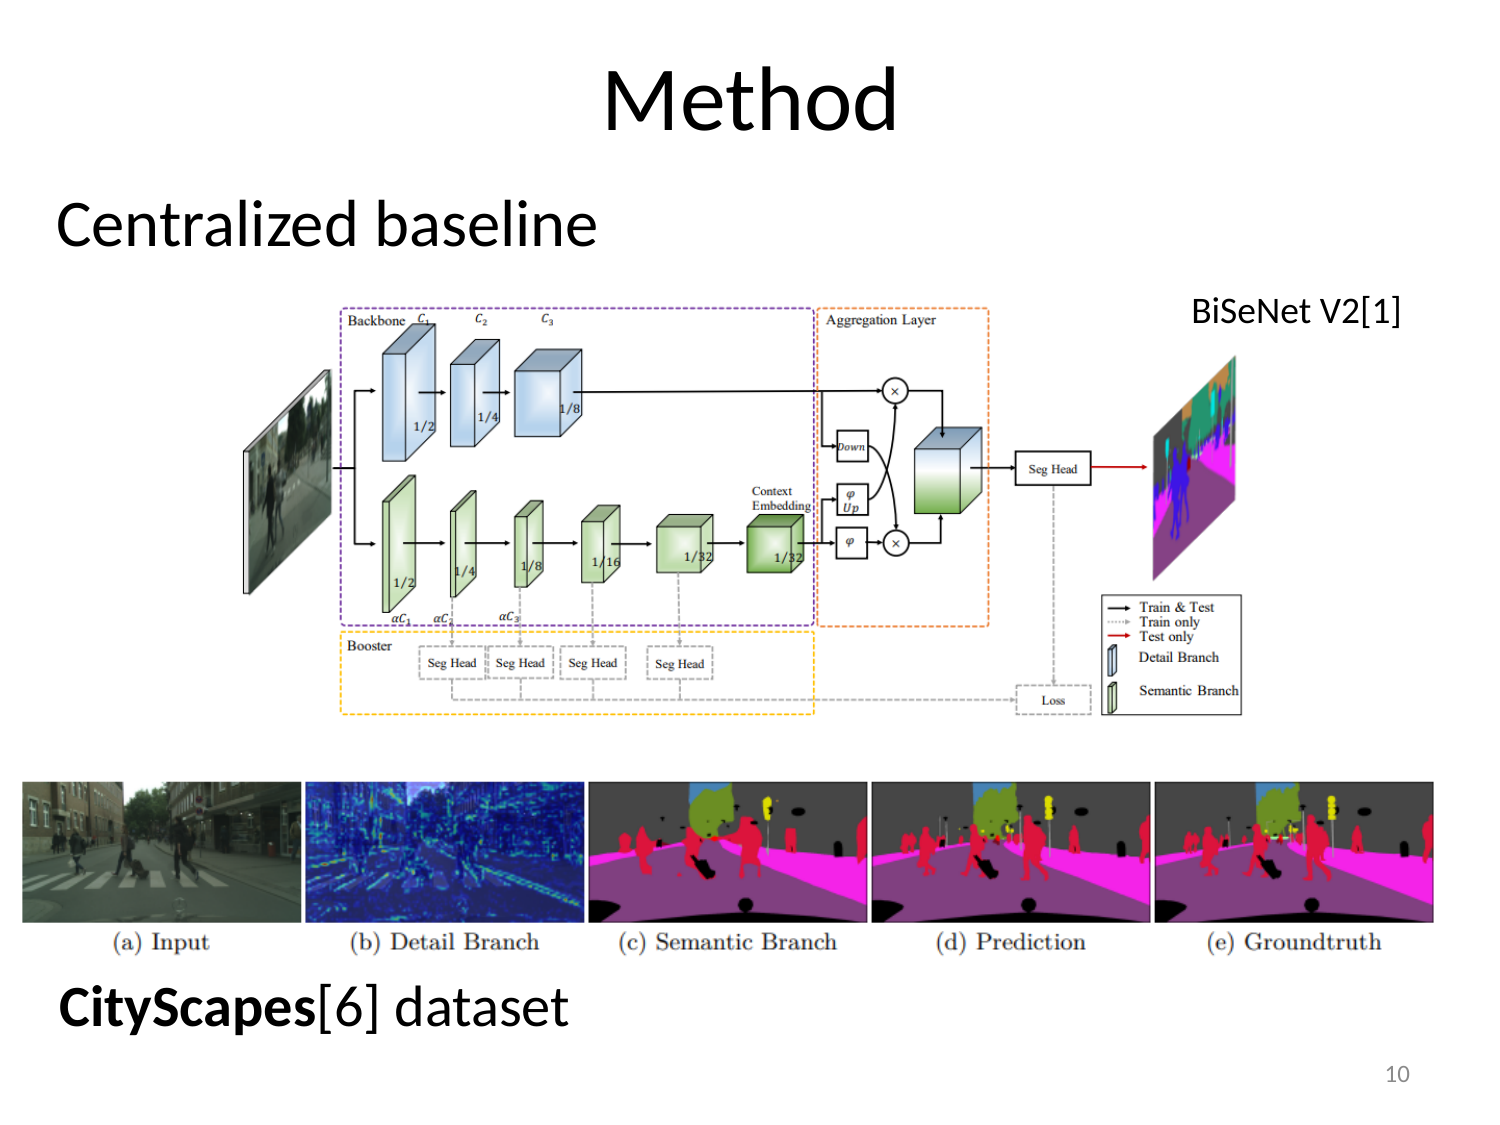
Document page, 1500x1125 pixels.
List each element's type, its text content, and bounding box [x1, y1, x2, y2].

title Method [76, 0, 1427, 188]
list Centralized baseline [41, 172, 1392, 308]
picture [218, 290, 1278, 739]
text_box BiSeNet V2[1] [1176, 278, 1418, 339]
slide_number 10 [1074, 1042, 1425, 1103]
picture [0, 774, 1469, 962]
text_box CityScapes[6] dataset [45, 969, 586, 1046]
